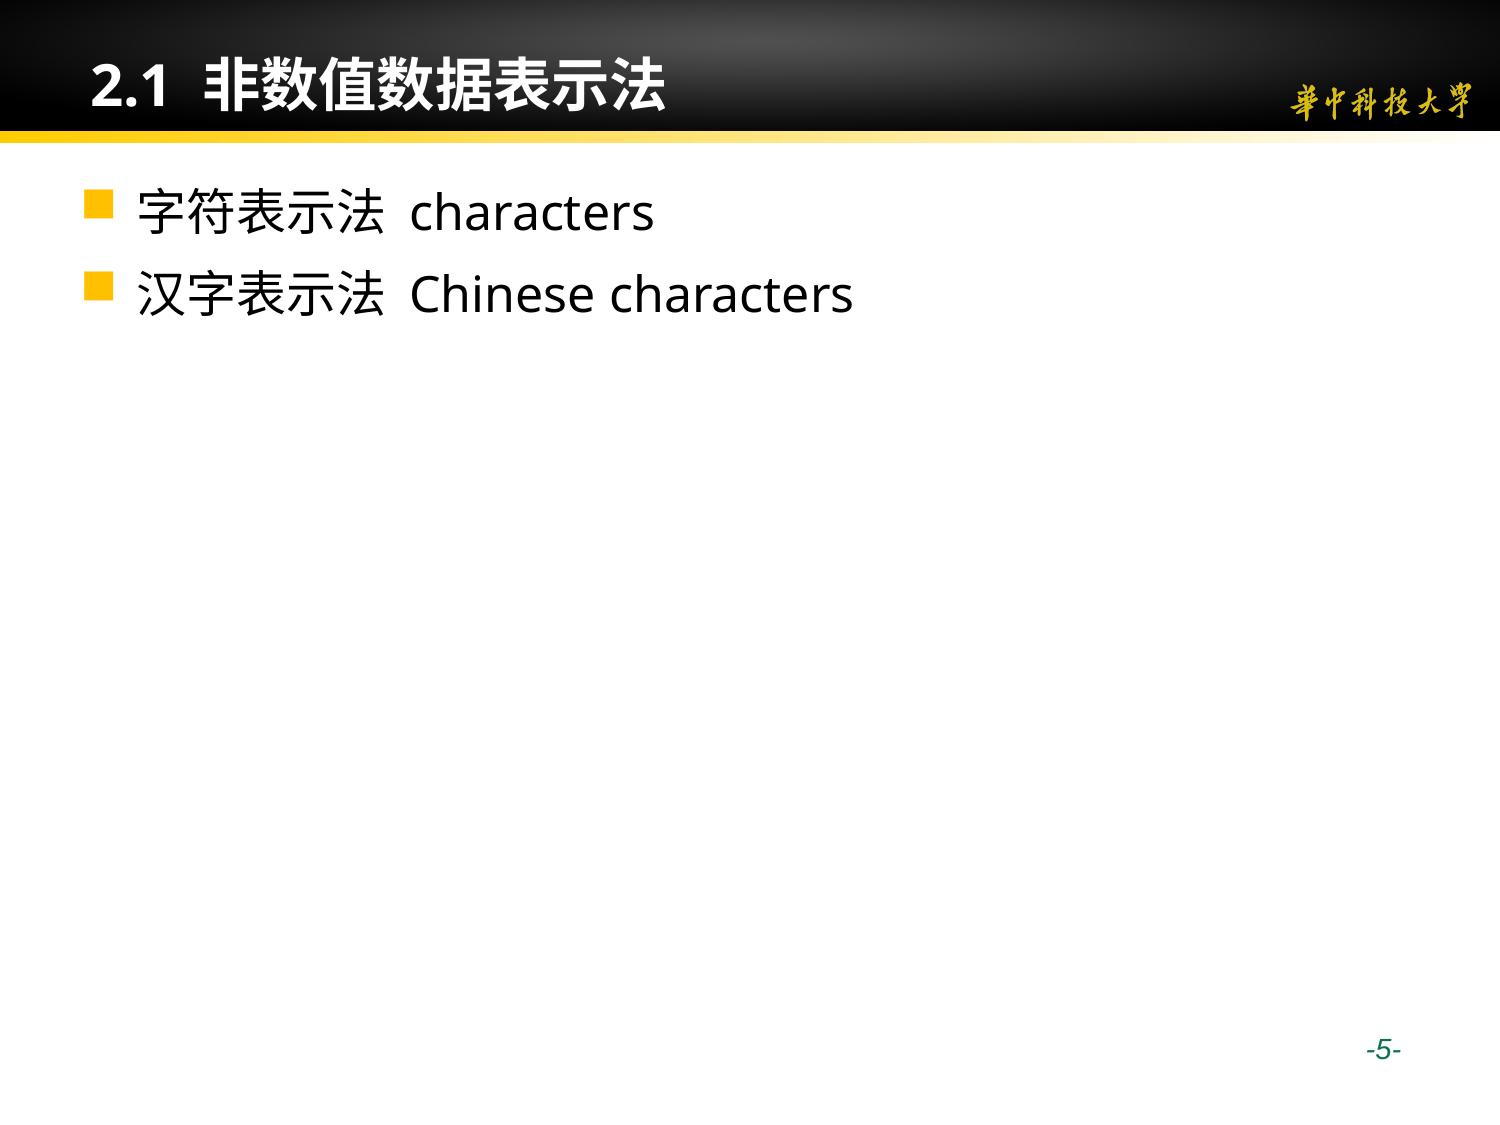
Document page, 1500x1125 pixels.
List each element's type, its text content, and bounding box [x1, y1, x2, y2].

picture [0, 0, 1500, 131]
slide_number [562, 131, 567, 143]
slide_number -5- [1257, 1023, 1425, 1102]
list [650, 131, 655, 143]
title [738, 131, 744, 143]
list 字符表示法 characters 汉字表示法 Chinese characters [64, 160, 1414, 988]
title 2.1 非数值数据表示法 [74, 34, 1426, 131]
